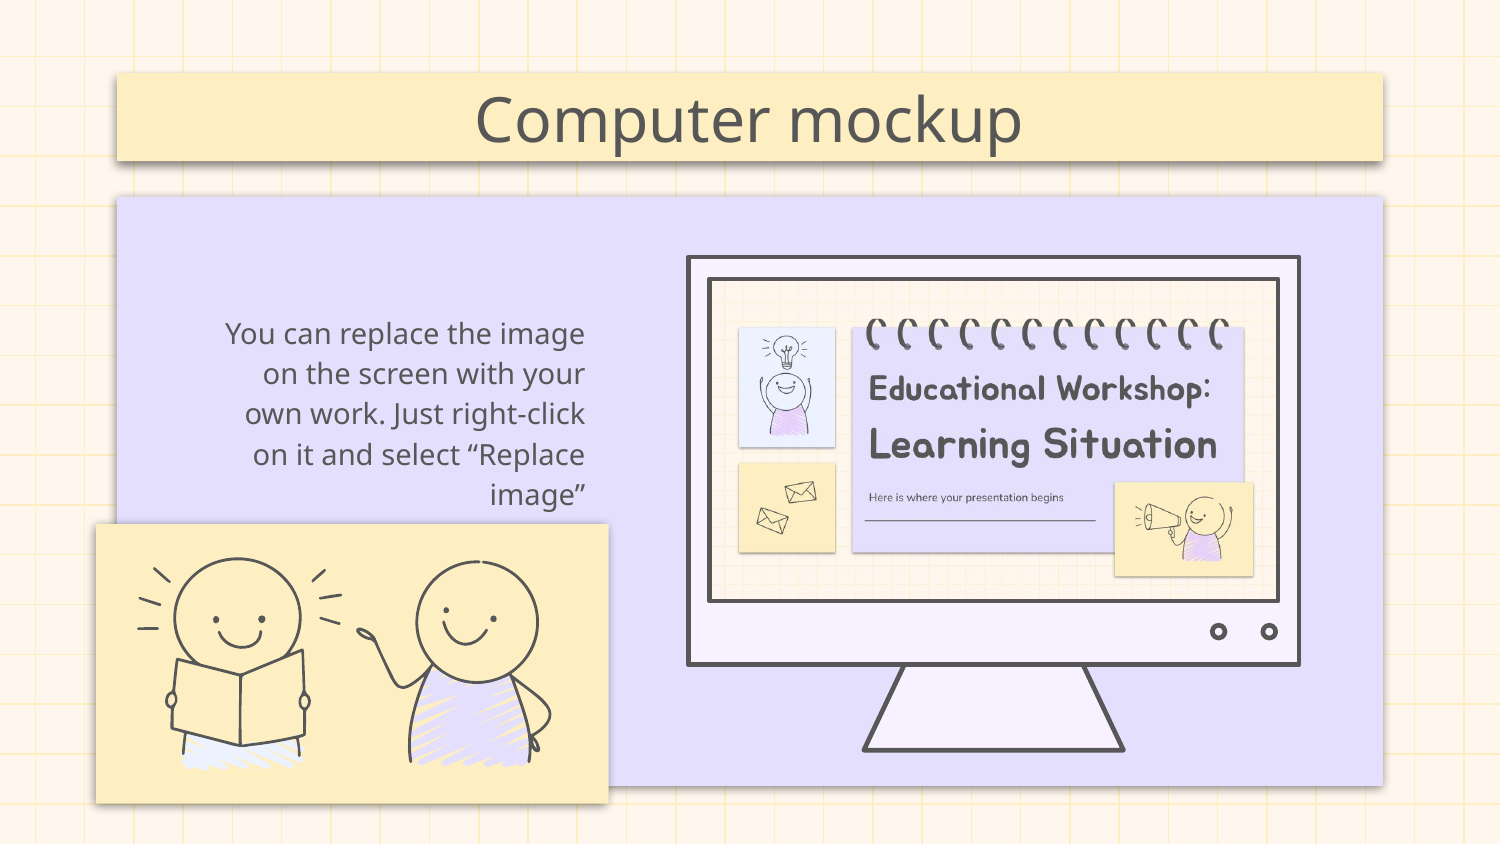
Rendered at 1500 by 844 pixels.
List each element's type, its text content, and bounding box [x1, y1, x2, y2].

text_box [136, 557, 343, 771]
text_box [355, 560, 553, 768]
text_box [688, 256, 1300, 751]
picture [711, 280, 1276, 599]
title Computer mockup [116, 73, 1383, 162]
text_box [95, 524, 609, 804]
subtitle You can replace the image on the screen with your own work. Just right-click on it and select “Replace image” [193, 295, 601, 485]
